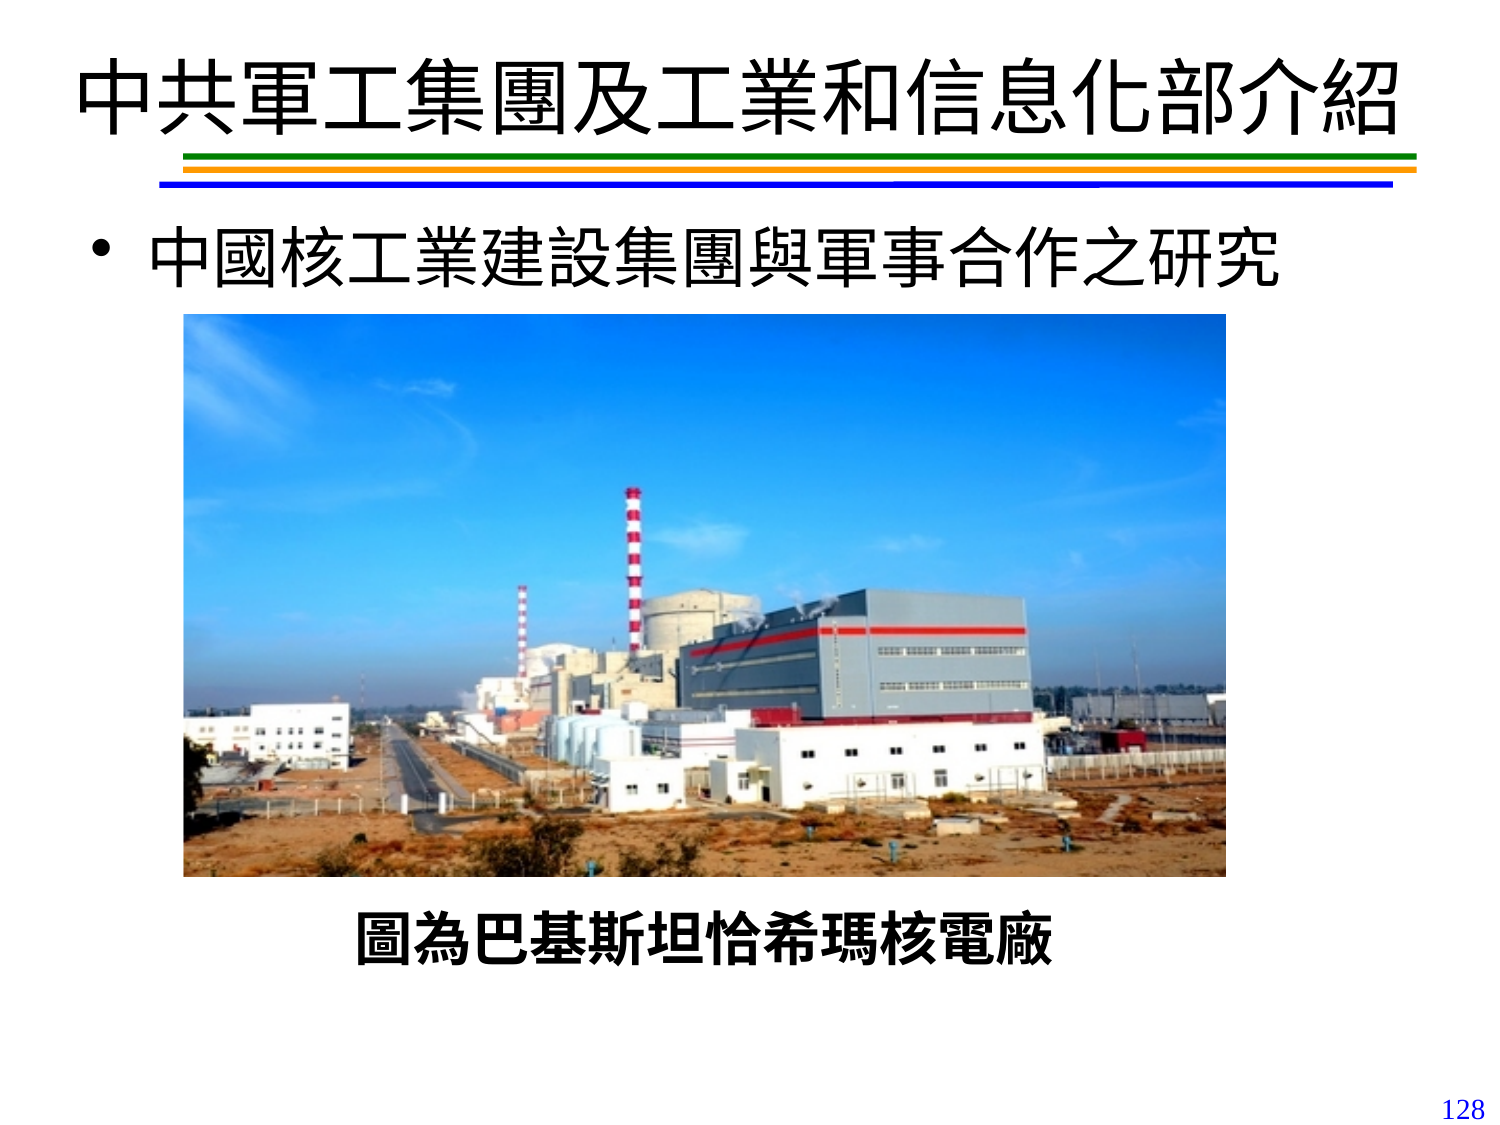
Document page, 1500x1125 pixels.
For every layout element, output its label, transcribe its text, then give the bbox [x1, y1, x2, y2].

picture [182, 314, 1227, 877]
slide_number 128 [1150, 1082, 1500, 1119]
list 中國核工業建設集團與軍事合作之研究 [75, 207, 1425, 988]
title 中共軍工集團及工業和信息化部介紹 [0, 42, 1500, 147]
text_box 圖為巴基斯坦恰希瑪核電廠 [335, 894, 1074, 980]
